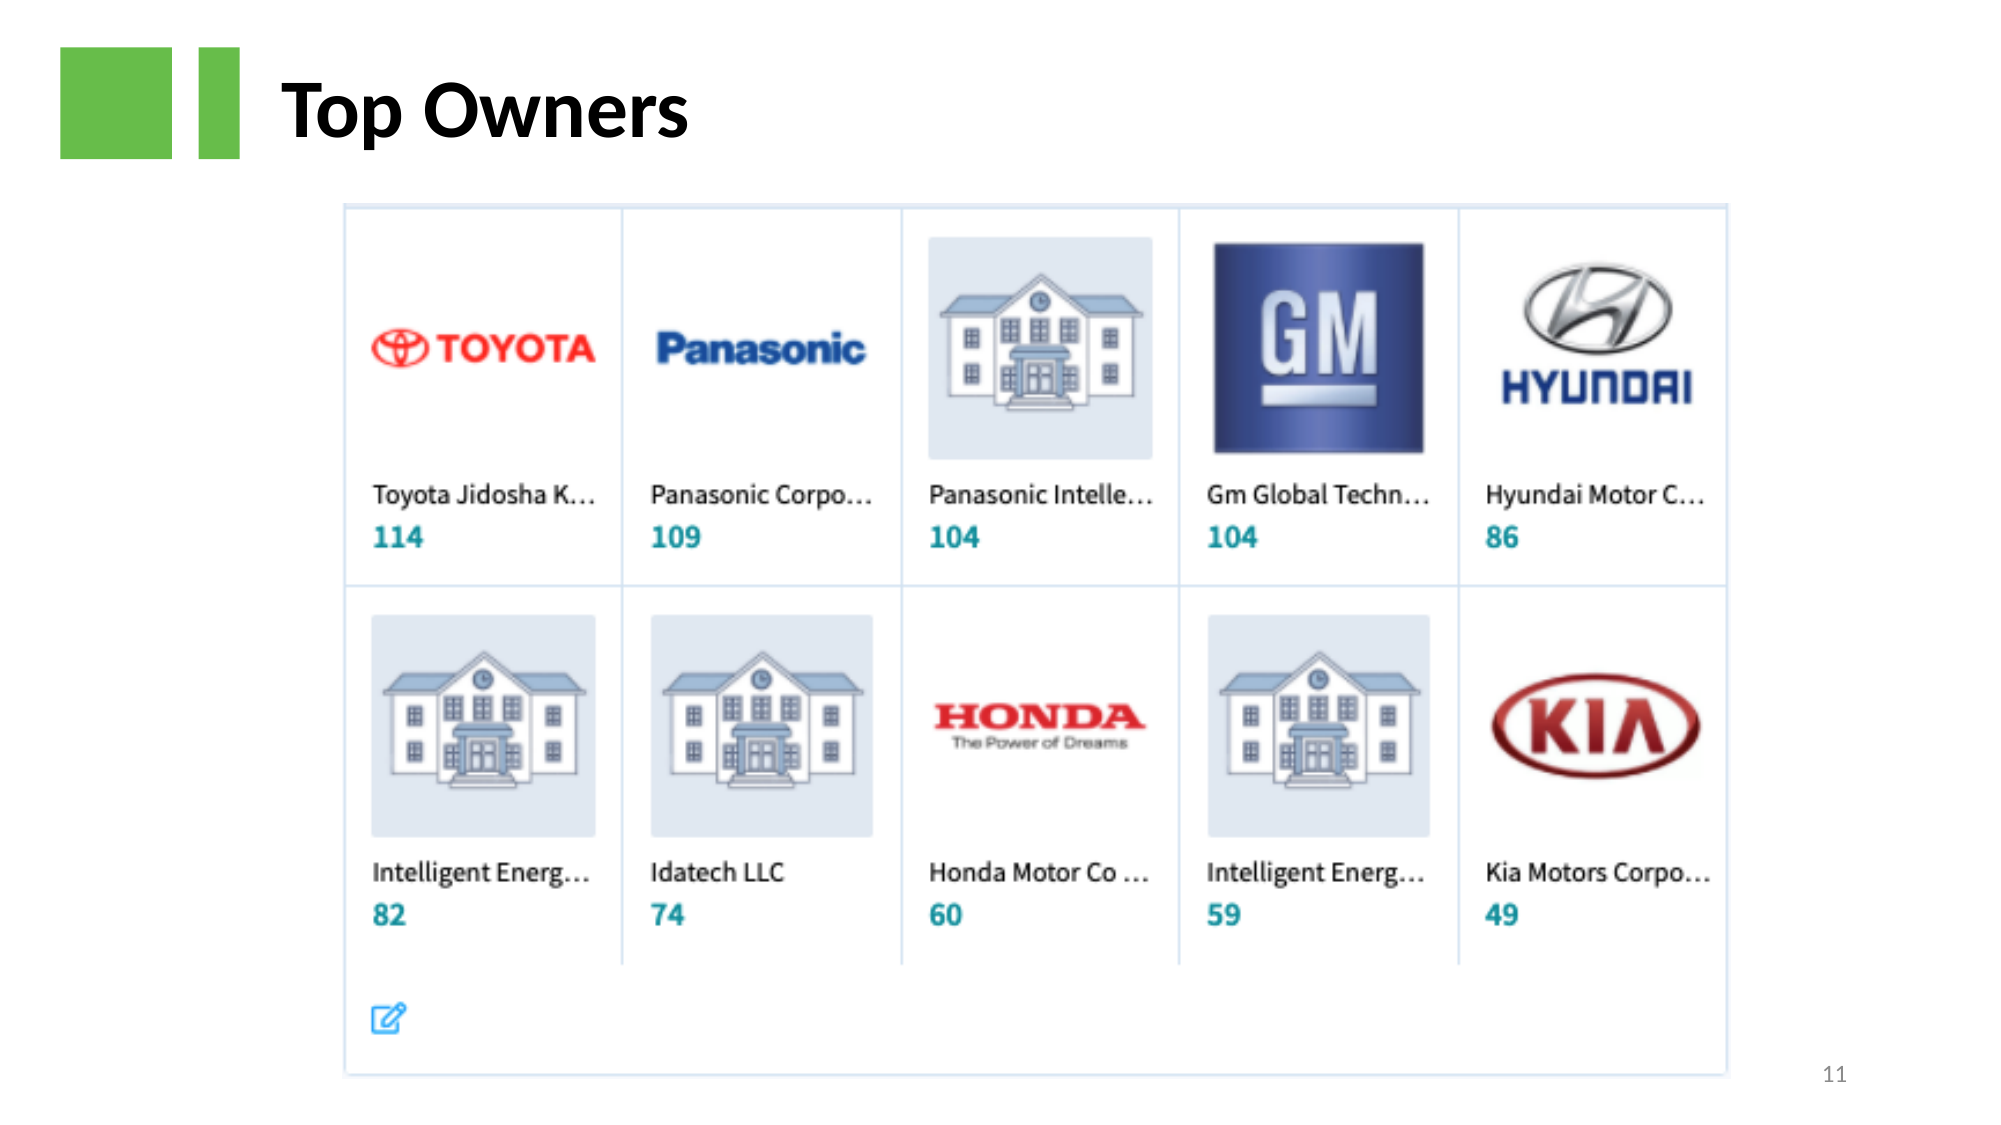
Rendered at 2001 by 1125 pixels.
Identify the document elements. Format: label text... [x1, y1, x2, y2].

slide_number 11 [1412, 1042, 1863, 1103]
text_box [198, 46, 241, 160]
text_box [59, 46, 173, 160]
text_box Top Owners [266, 46, 736, 162]
picture [342, 203, 1731, 1079]
